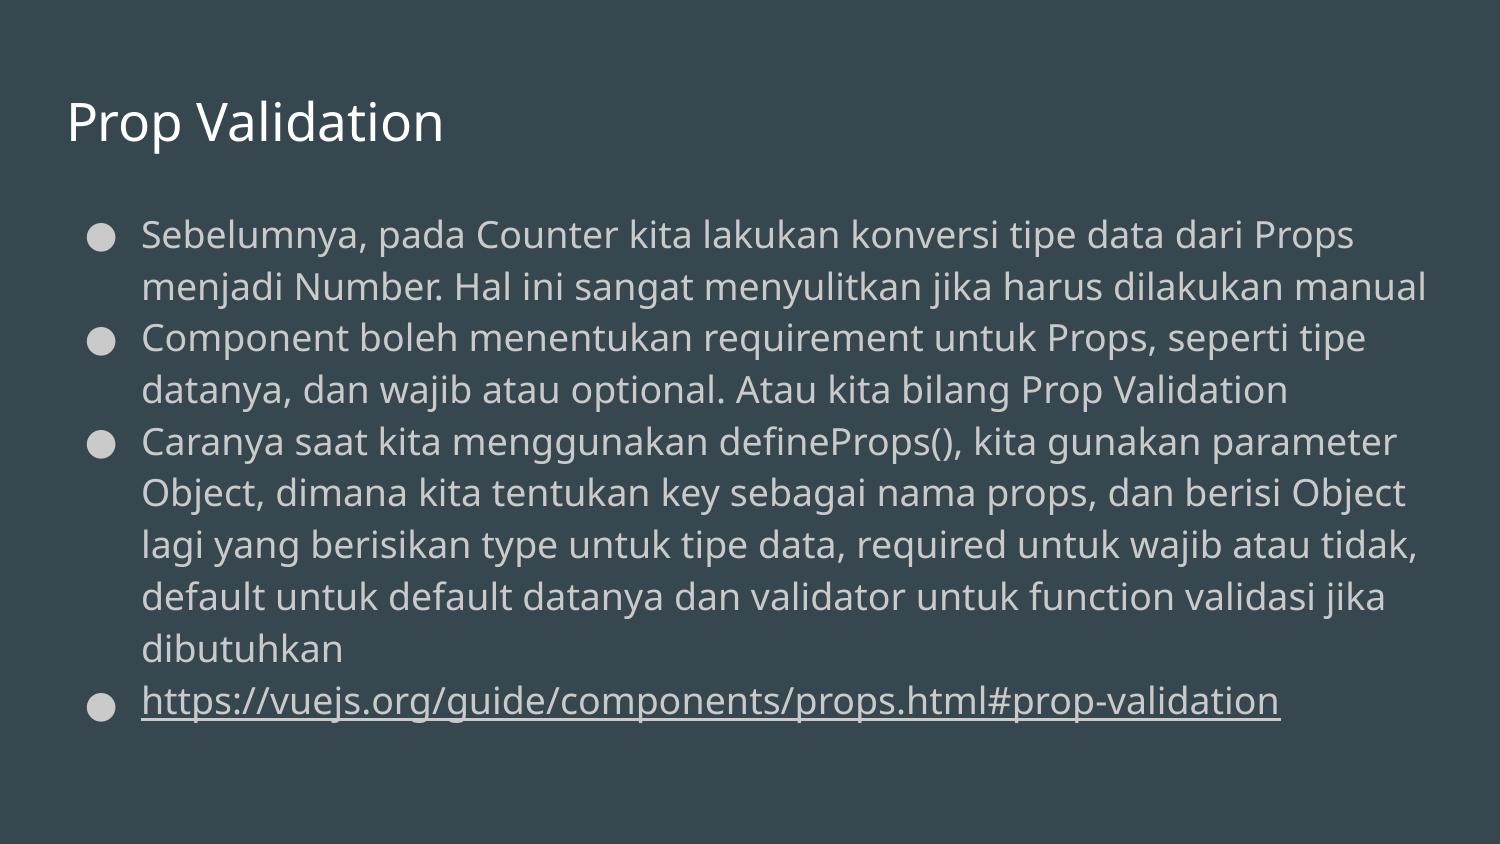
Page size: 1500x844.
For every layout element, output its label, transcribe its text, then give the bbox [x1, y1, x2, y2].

title Prop Validation [51, 72, 1449, 167]
list Sebelumnya, pada Counter kita lakukan konversi tipe data dari Props menjadi Number. Hal ini sangat menyulitkan jika harus dilakukan manual Component boleh menentukan requirement untuk Props, seperti tipe datanya, dan wajib atau optional. Atau kita bilang Prop Validation Caranya saat kita menggunakan defineProps(), kita gunakan parameter Object, dimana kita tentukan key sebagai nama props, dan berisi Object lagi yang berisikan type untuk tipe data, required untuk wajib atau tidak, default untuk default datanya dan validator untuk function validasi jika dibutuhkan https://vuejs.org/guide/components/props.html#prop-validation [51, 189, 1449, 750]
